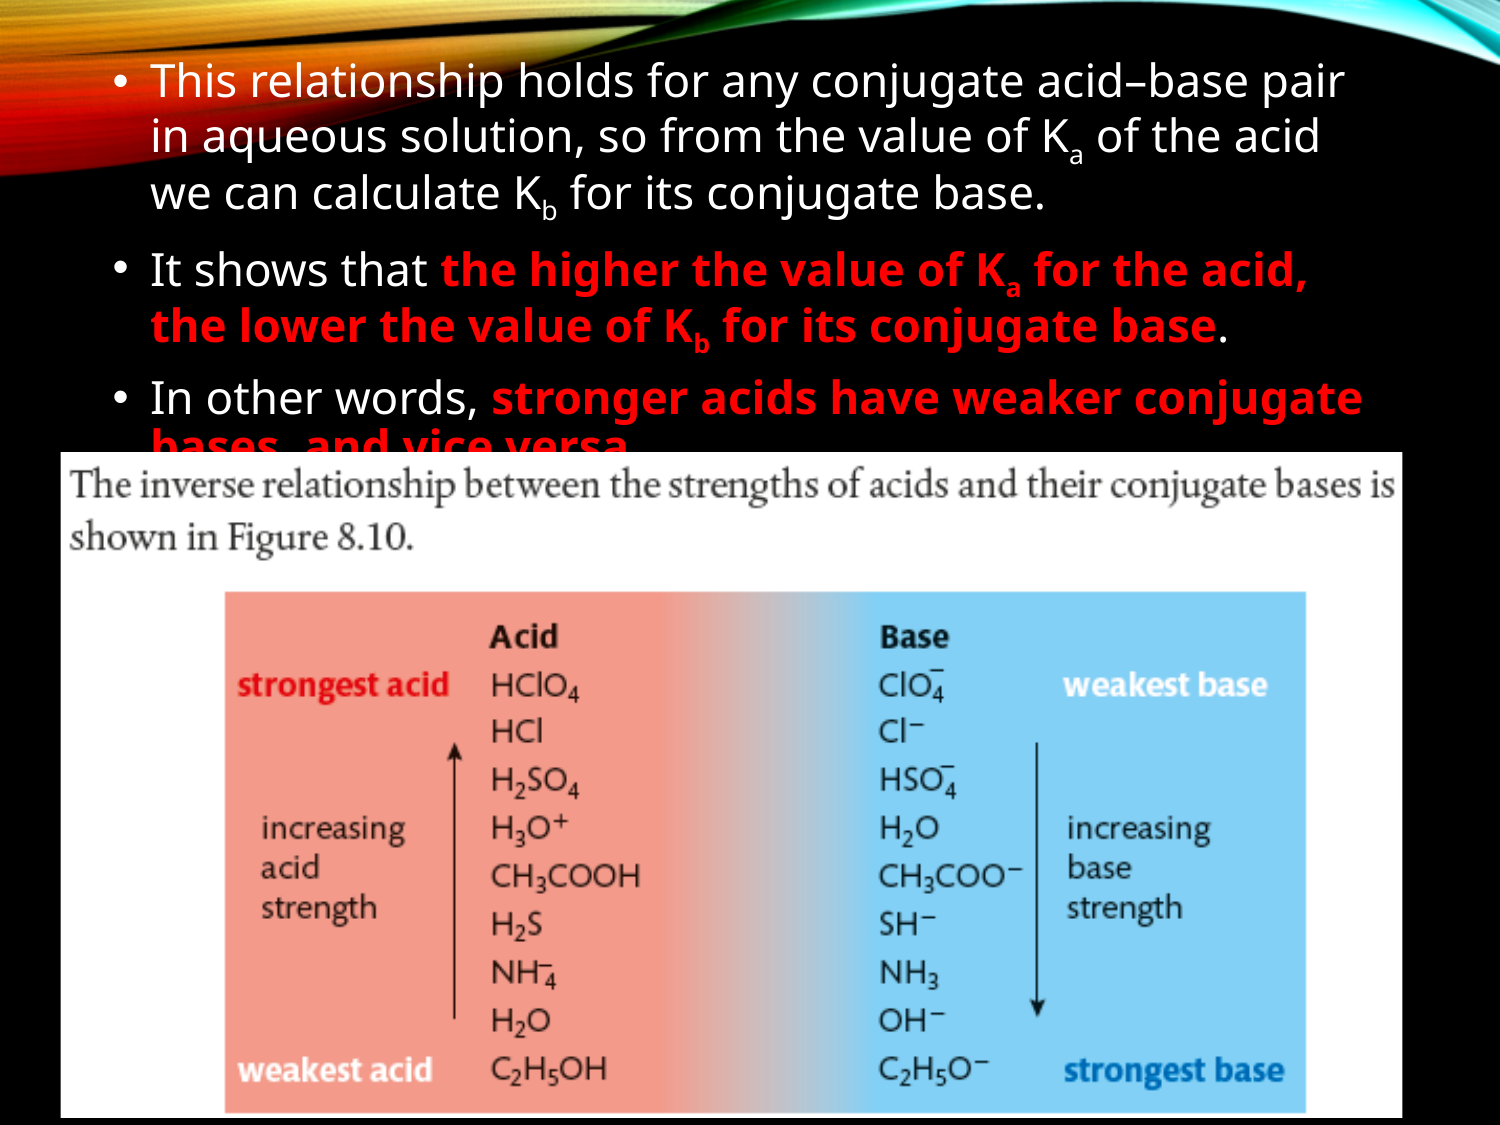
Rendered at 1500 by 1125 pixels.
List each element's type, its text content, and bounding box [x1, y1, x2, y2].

list This relationship holds for any conjugate acid–base pair in aqueous solution, so from the value of Ka of the acid we can calculate Kb for its conjugate base. It shows that the higher the value of Ka for the acid, the lower the value of Kb for its conjugate base. In other words, stronger acids have weaker conjugate bases, and vice versa. [97, 50, 1403, 452]
picture [60, 452, 1403, 1118]
picture [0, 0, 1500, 178]
